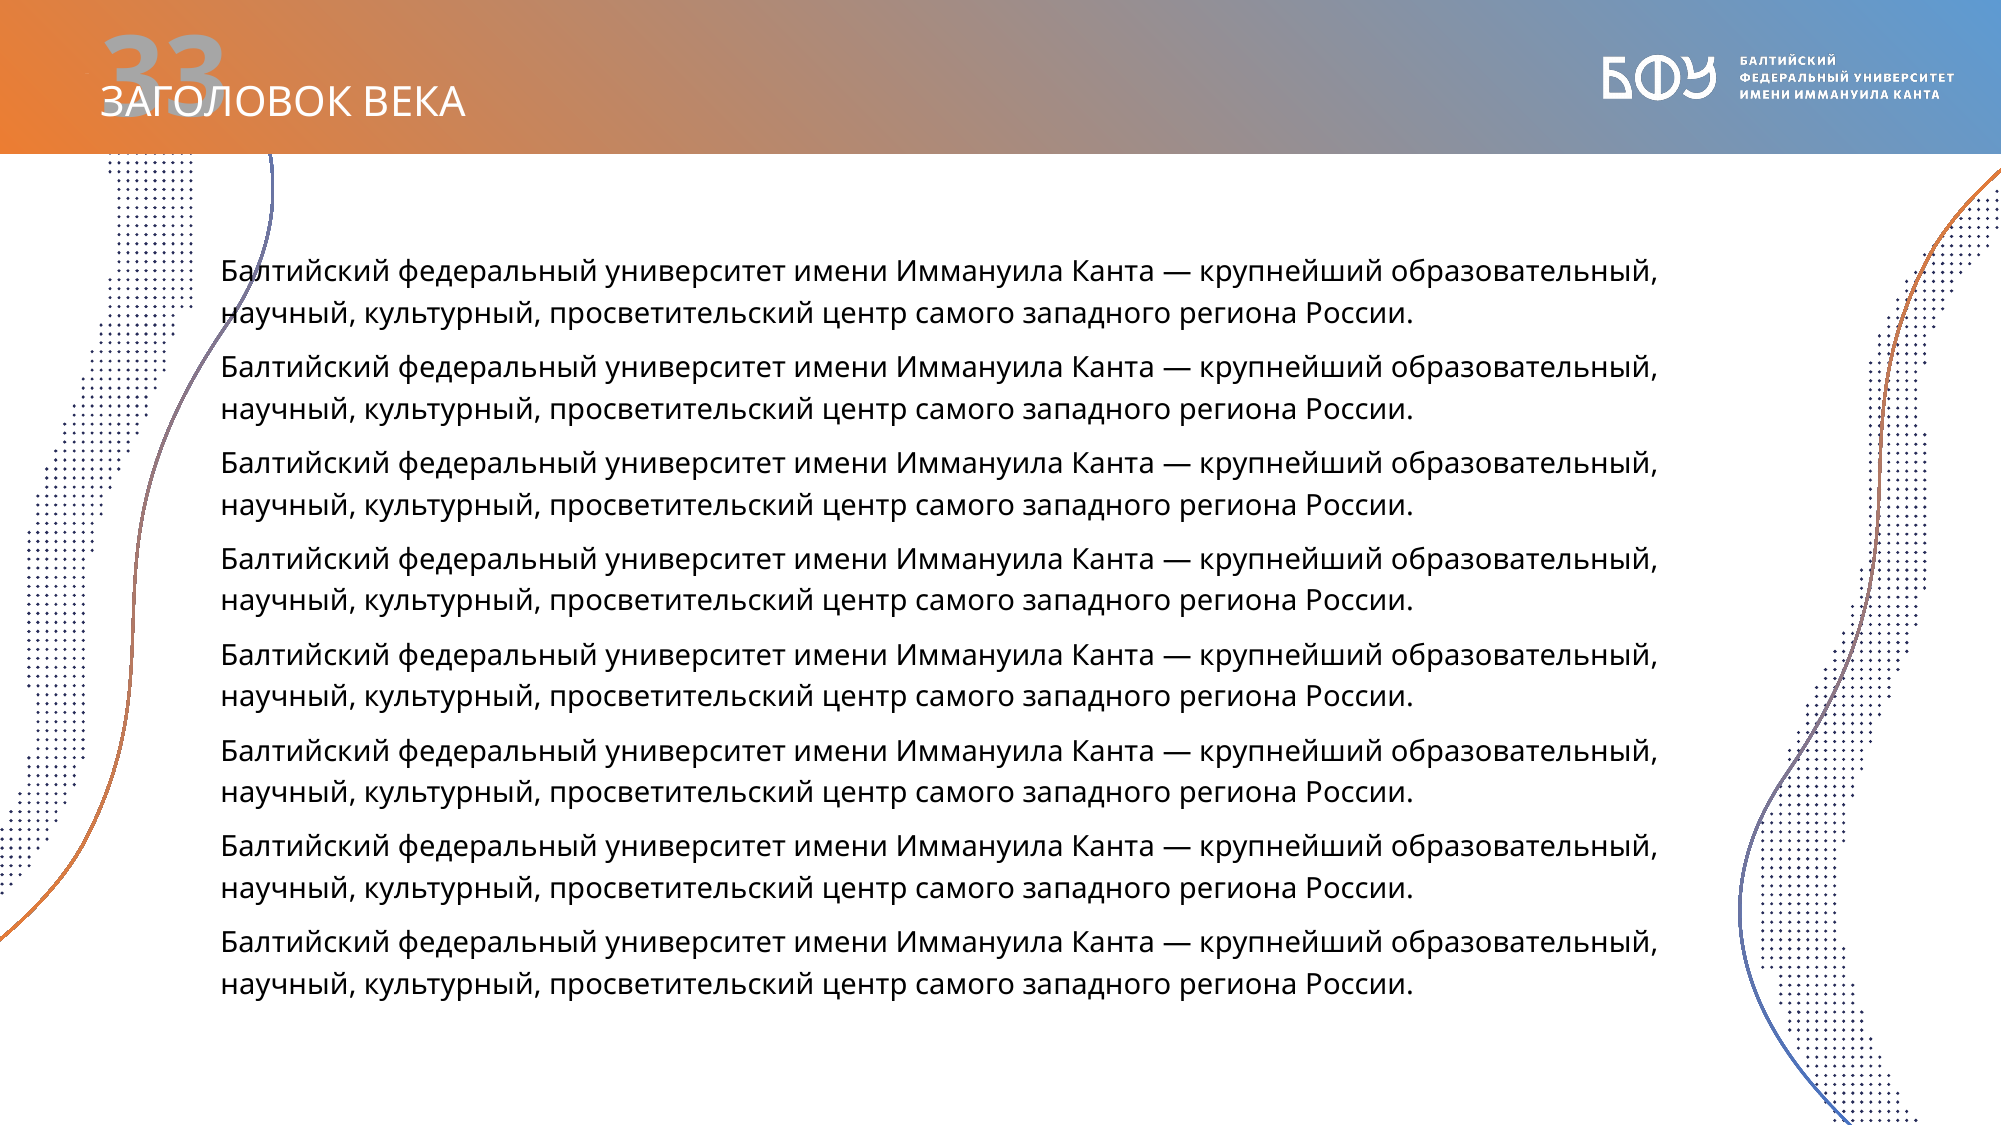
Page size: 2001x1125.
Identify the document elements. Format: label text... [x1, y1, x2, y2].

text_box [1787, 252, 1934, 776]
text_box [0, 0, 2000, 252]
text_box [1759, 1005, 1853, 1125]
text_box [0, 343, 213, 942]
text_box Балтийский федеральный университет имени Иммануила Канта — крупнейший образовательный, научный, культурный, просветительский центр самого западного региона России. Балтийский федеральный университет имени Иммануила Канта — крупнейший образовательный, научный, культурный, просветительский центр самого западного региона России. Балтийский федеральный университет имени Иммануила Канта — крупнейший образовательный, научный, культурный, просветительский центр самого западного региона России. Балтийский федеральный университет имени Иммануила Канта — крупнейший образовательный, научный, культурный, просветительский центр самого западного региона России. Балтийский федеральный университет имени Иммануила Канта — крупнейший образовательный, научный, культурный, просветительский центр самого западного региона России. Балтийский федеральный университет имени Иммануила Канта — крупнейший образовательный, научный, культурный, просветительский центр самого западного региона России. Балтийский федеральный университет имени Иммануила Канта — крупнейший образовательный, научный, культурный, просветительский центр самого западного региона России. Балтийский федеральный университет имени Иммануила Канта — крупнейший образовательный, научный, культурный, просветительский центр самого западного региона России. [213, 252, 1787, 1005]
